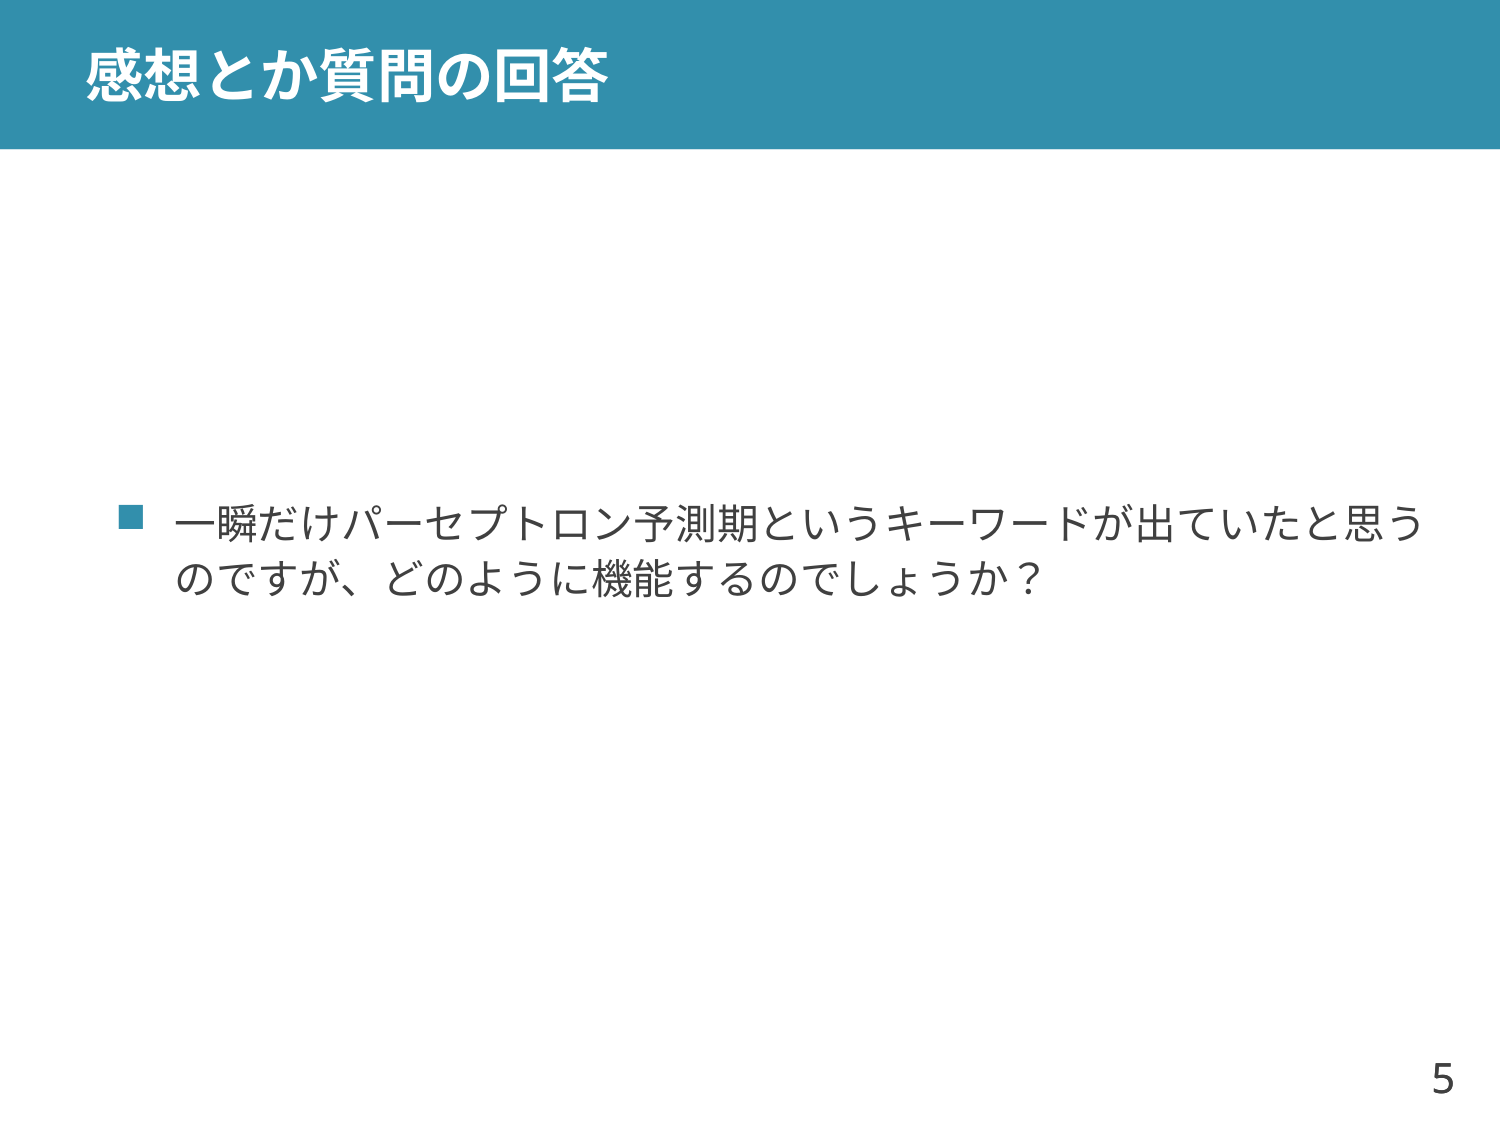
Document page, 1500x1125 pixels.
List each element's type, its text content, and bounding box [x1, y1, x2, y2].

title 感想とか質問の回答 [70, 0, 1500, 150]
list 一瞬だけパーセプトロン予測期というキーワードが出ていたと思うのですが、どのように機能するのでしょうか？ [100, 178, 1459, 1036]
